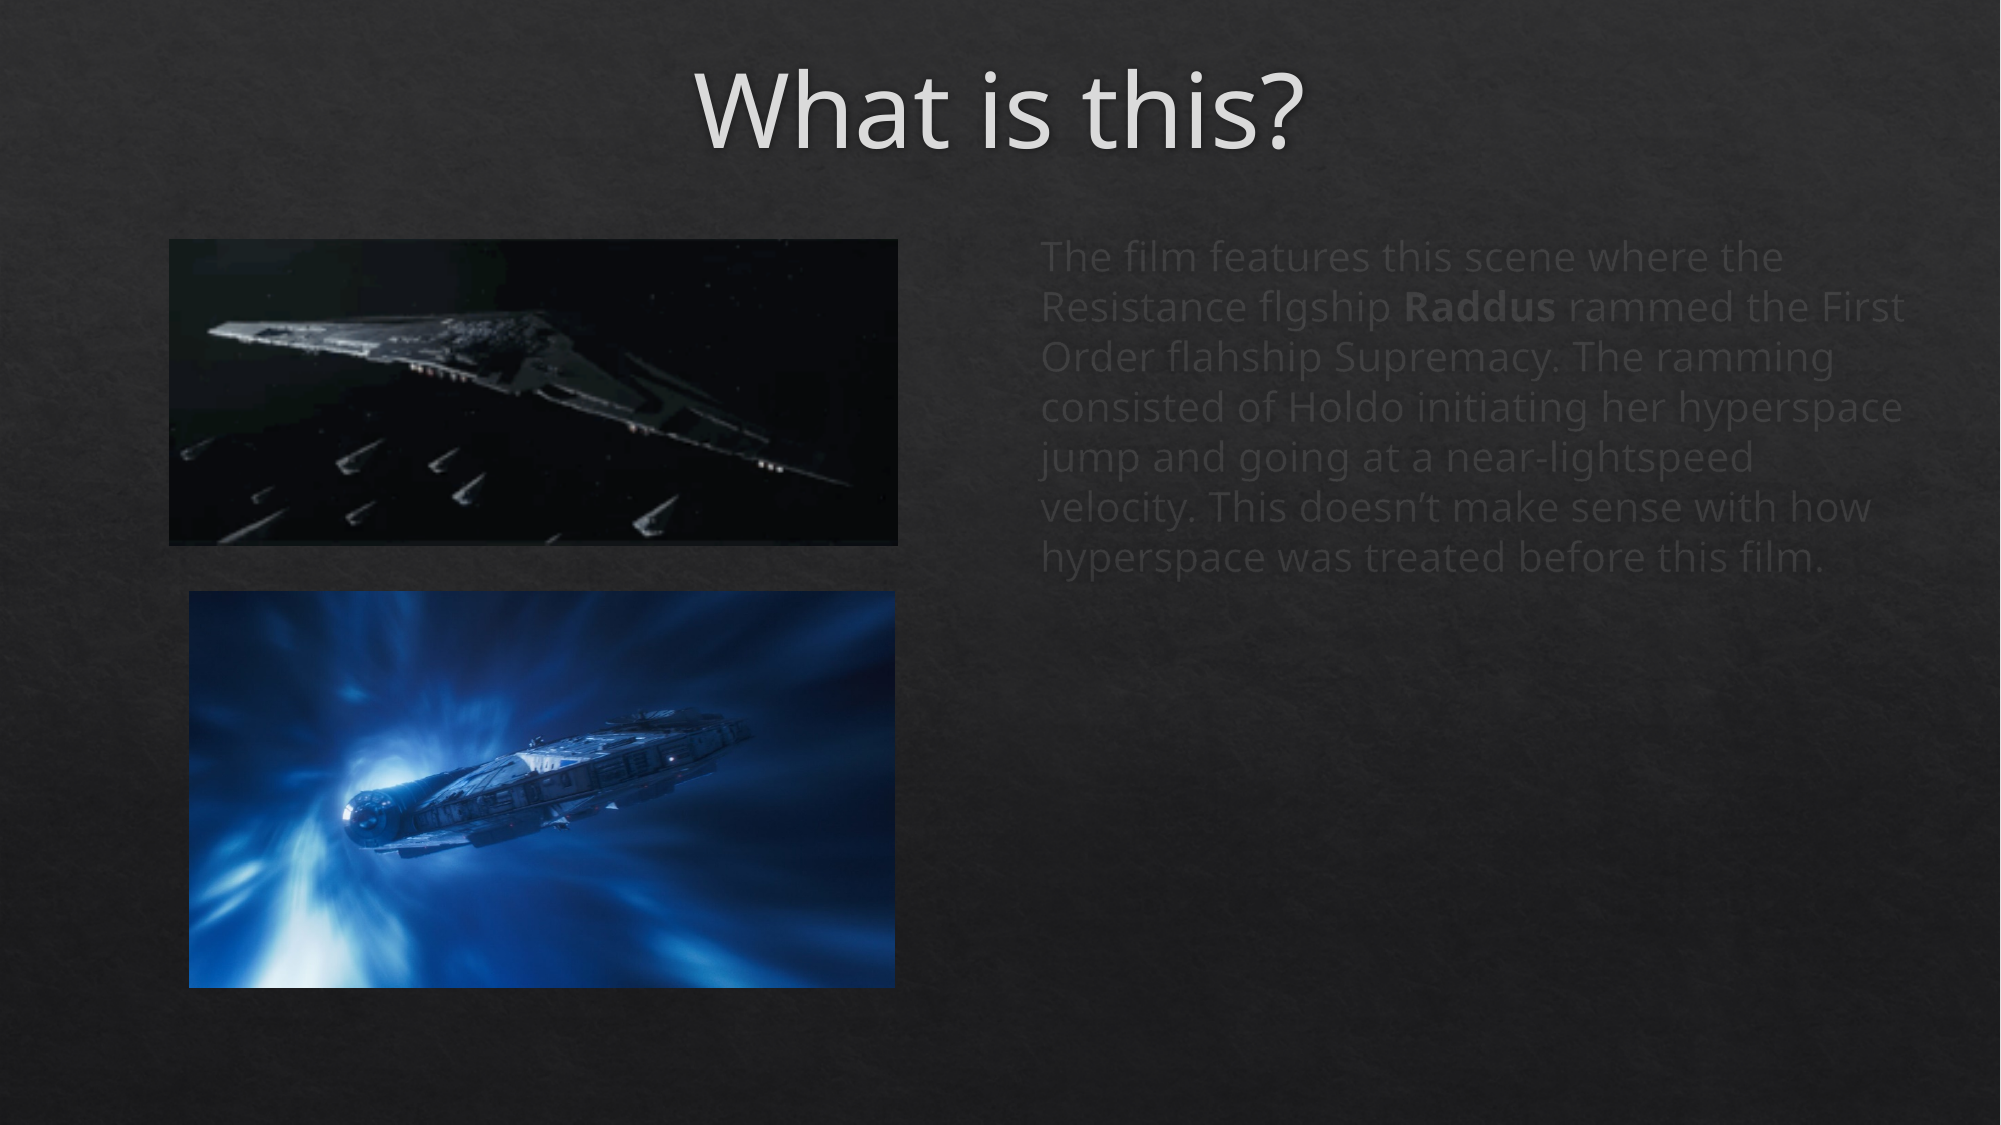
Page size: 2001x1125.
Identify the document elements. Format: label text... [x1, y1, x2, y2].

picture [169, 239, 898, 546]
title What is this? [127, 0, 1873, 178]
subtitle The film features this scene where the Resistance flgship Raddus rammed the First Order flahship Supremacy. The ramming consisted of Holdo initiating her hyperspace jump and going at a near-lightspeed velocity. This doesn’t make sense with how hyperspace was treated before this film. [1025, 222, 1933, 960]
picture [189, 590, 896, 988]
